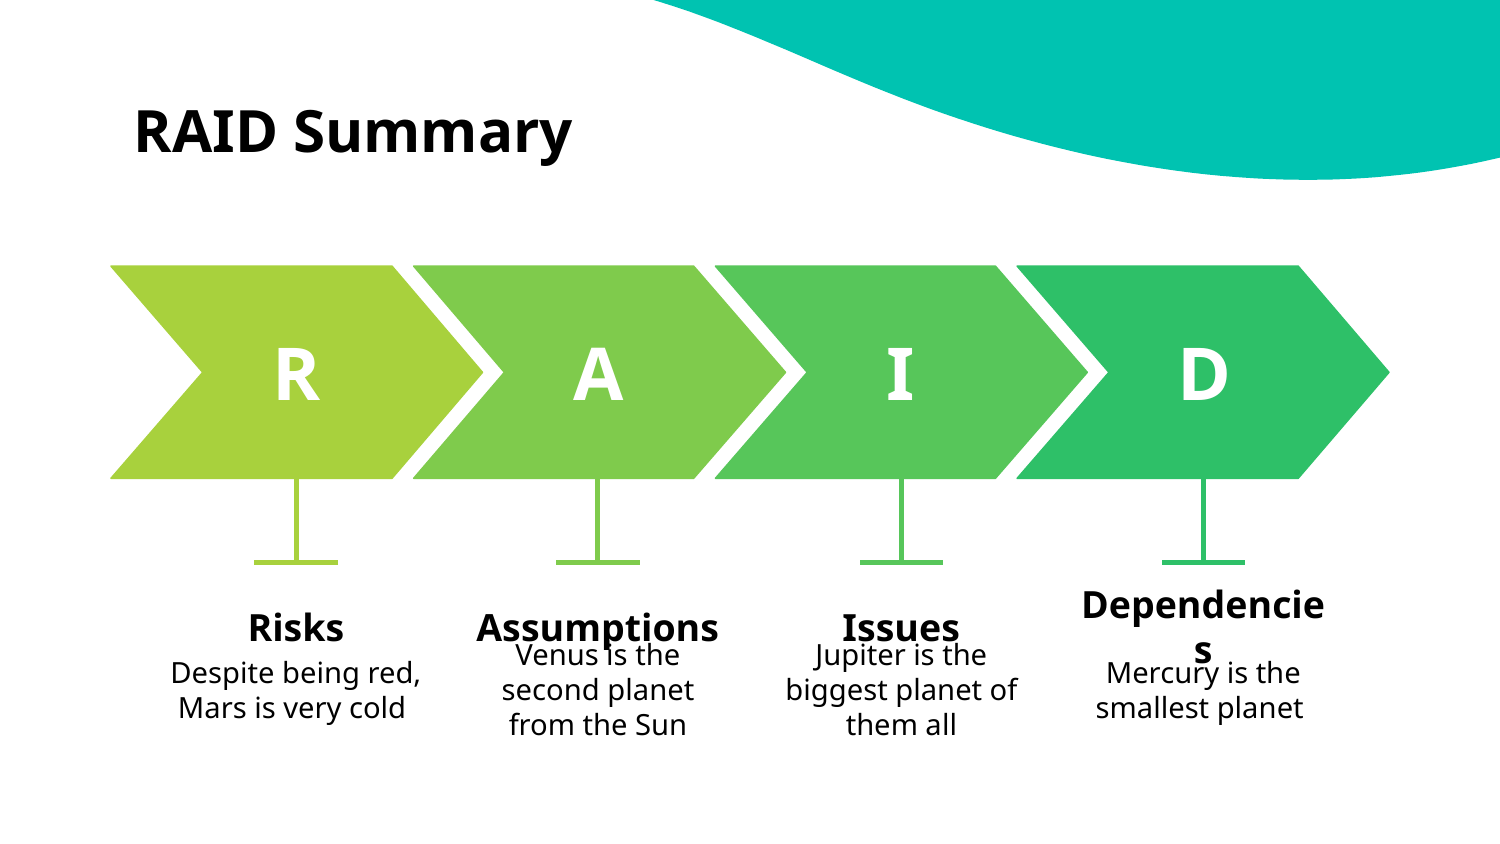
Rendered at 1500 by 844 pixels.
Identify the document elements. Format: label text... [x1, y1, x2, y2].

text_box D [1160, 312, 1249, 433]
text_box Jupiter is the biggest planet of them all [755, 641, 1048, 736]
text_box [1161, 478, 1246, 563]
text_box [413, 266, 786, 479]
text_box [715, 266, 1088, 479]
text_box Assumptions [451, 597, 745, 641]
text_box I [856, 312, 945, 433]
text_box A [555, 312, 643, 433]
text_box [859, 478, 944, 563]
text_box Dependencies [1057, 597, 1350, 641]
text_box Despite being red, Mars is very cold [149, 641, 443, 736]
text_box R [253, 312, 341, 433]
text_box [653, 0, 1500, 180]
text_box [1017, 266, 1389, 479]
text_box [555, 478, 641, 563]
text_box [110, 266, 483, 479]
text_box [253, 478, 339, 563]
text_box Mercury is the smallest planet [1057, 641, 1350, 736]
text_box Issues [755, 597, 1048, 641]
text_box Venus is the second planet from the Sun [451, 641, 745, 736]
title RAID Summary [118, 88, 1171, 171]
text_box Risks [149, 597, 443, 641]
